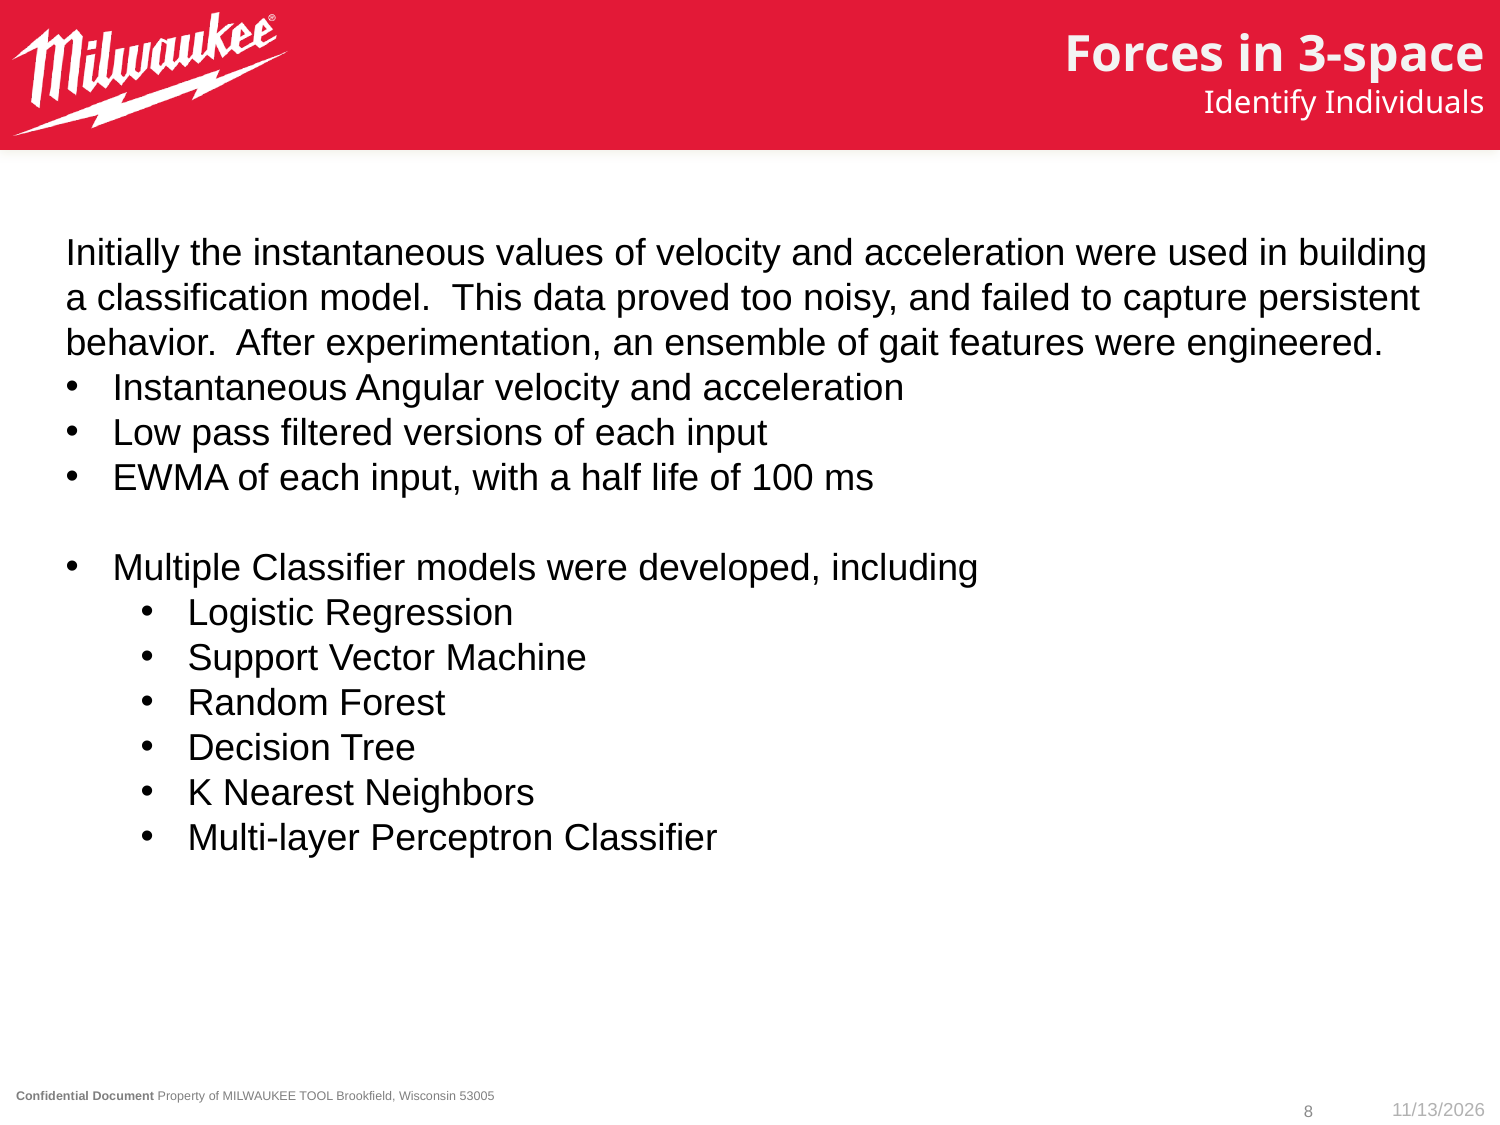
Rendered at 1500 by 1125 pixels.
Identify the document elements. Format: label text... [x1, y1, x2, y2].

slide_number 8 [1265, 1097, 1328, 1125]
picture [12, 12, 288, 136]
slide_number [1363, 1097, 1500, 1121]
list Identify Individuals [265, 75, 1500, 138]
text_box Initially the instantaneous values of velocity and acceleration were used in building a classification model. This data proved too noisy, and failed to capture persistent behavior. After experimentation, an ensemble of gait features were engineered. Instantaneous Angular velocity and acceleration Low pass filtered versions of each input EWMA of each input, with a half life of 100 ms Multiple Classifier models were developed, including Logistic Regression Support Vector Machine Random Forest Decision Tree K Nearest Neighbors Multi-layer Perceptron Classifier [50, 220, 1450, 866]
title Forces in 3-space [262, 14, 1500, 75]
